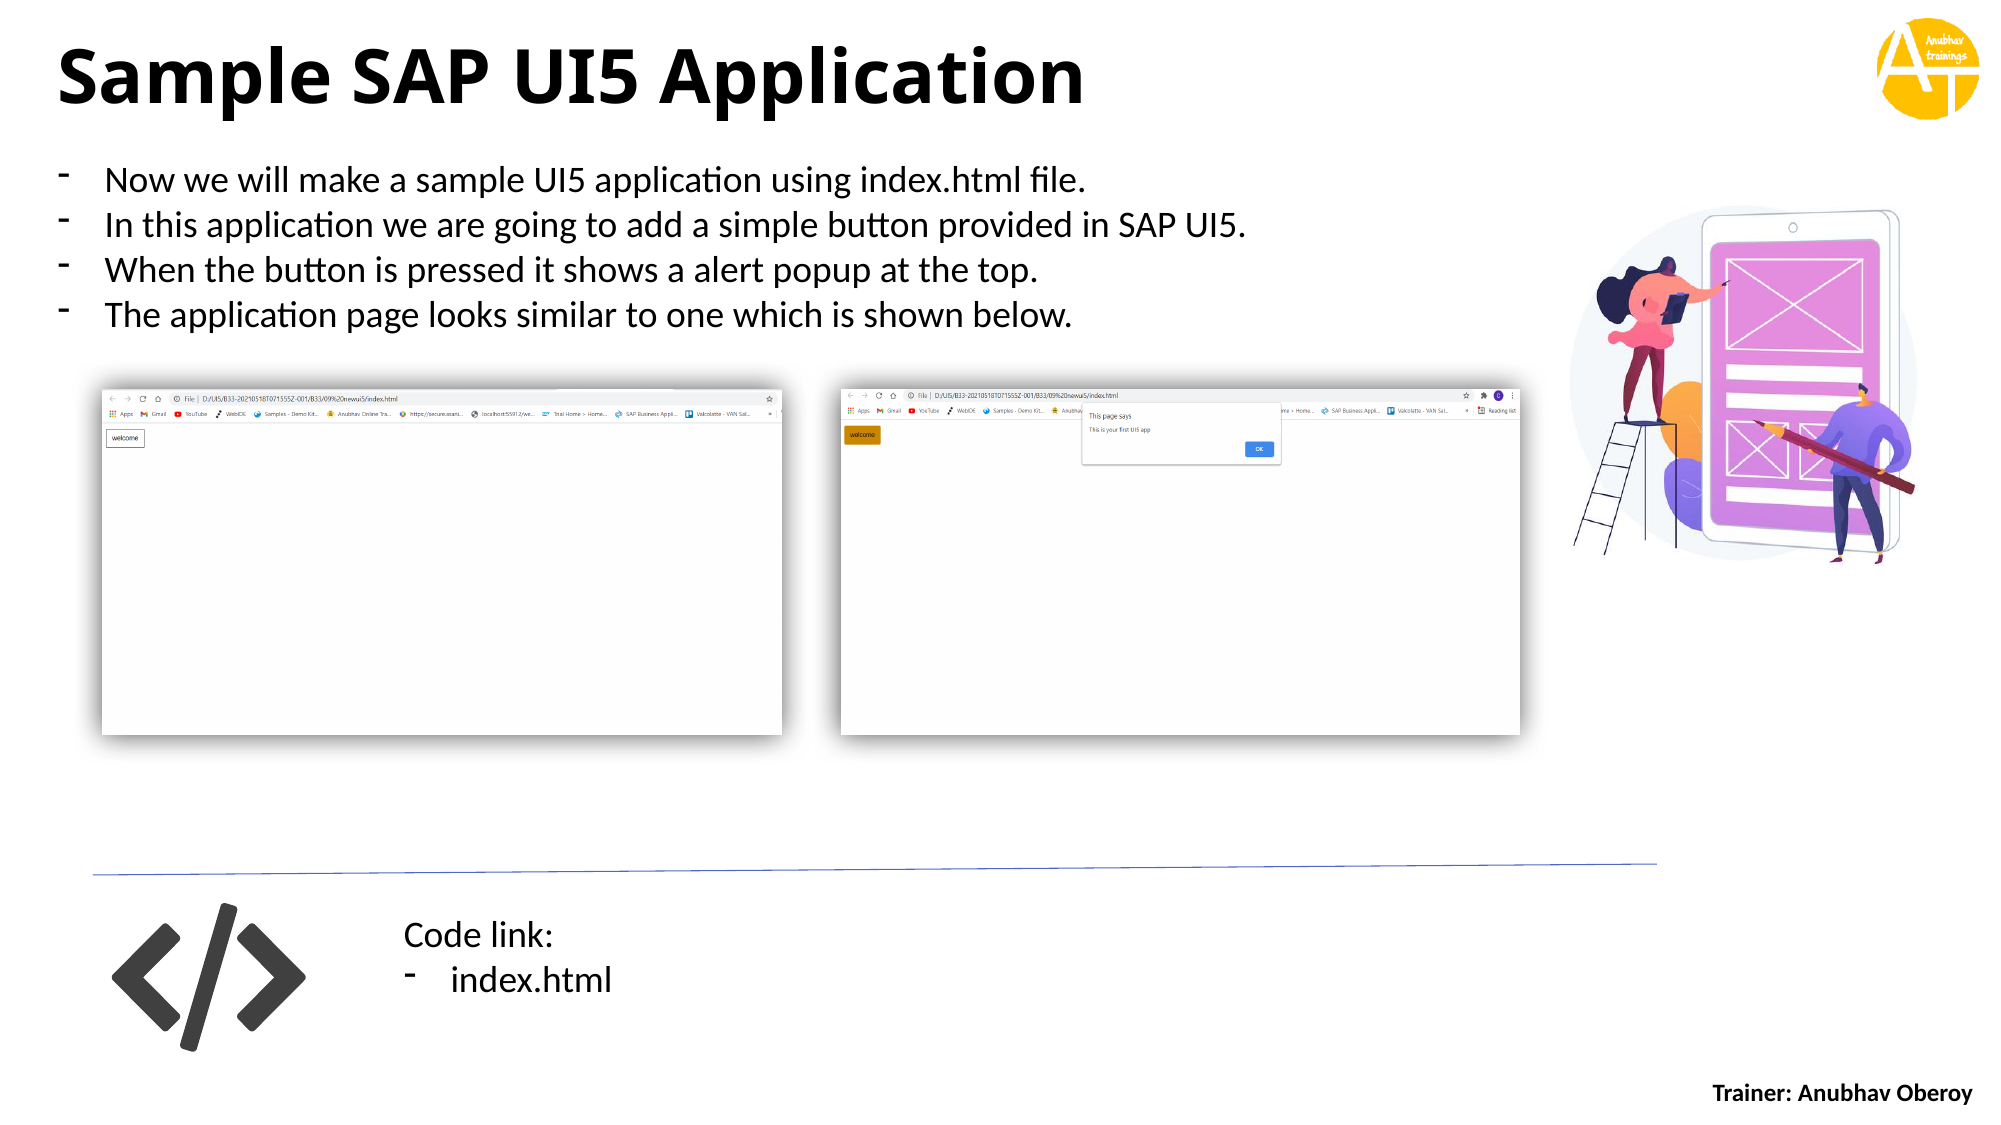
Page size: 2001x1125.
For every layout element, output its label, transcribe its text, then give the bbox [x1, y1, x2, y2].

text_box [111, 903, 306, 1052]
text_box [92, 864, 1658, 875]
text_box Sample SAP UI5 Application [42, 30, 1896, 147]
picture [1866, 11, 1985, 128]
picture [102, 389, 782, 735]
picture [841, 145, 1965, 735]
footer Trainer: Anubhav Oberoy [1660, 1074, 2000, 1108]
text_box Code link: index.html [389, 903, 749, 1053]
text_box Now we will make a sample UI5 application using index.html file. In this application we are going to add a simple button provided in SAP UI5. When the button is pressed it shows a alert popup at the top. The application page looks similar to one which is shown below. [42, 147, 1520, 388]
